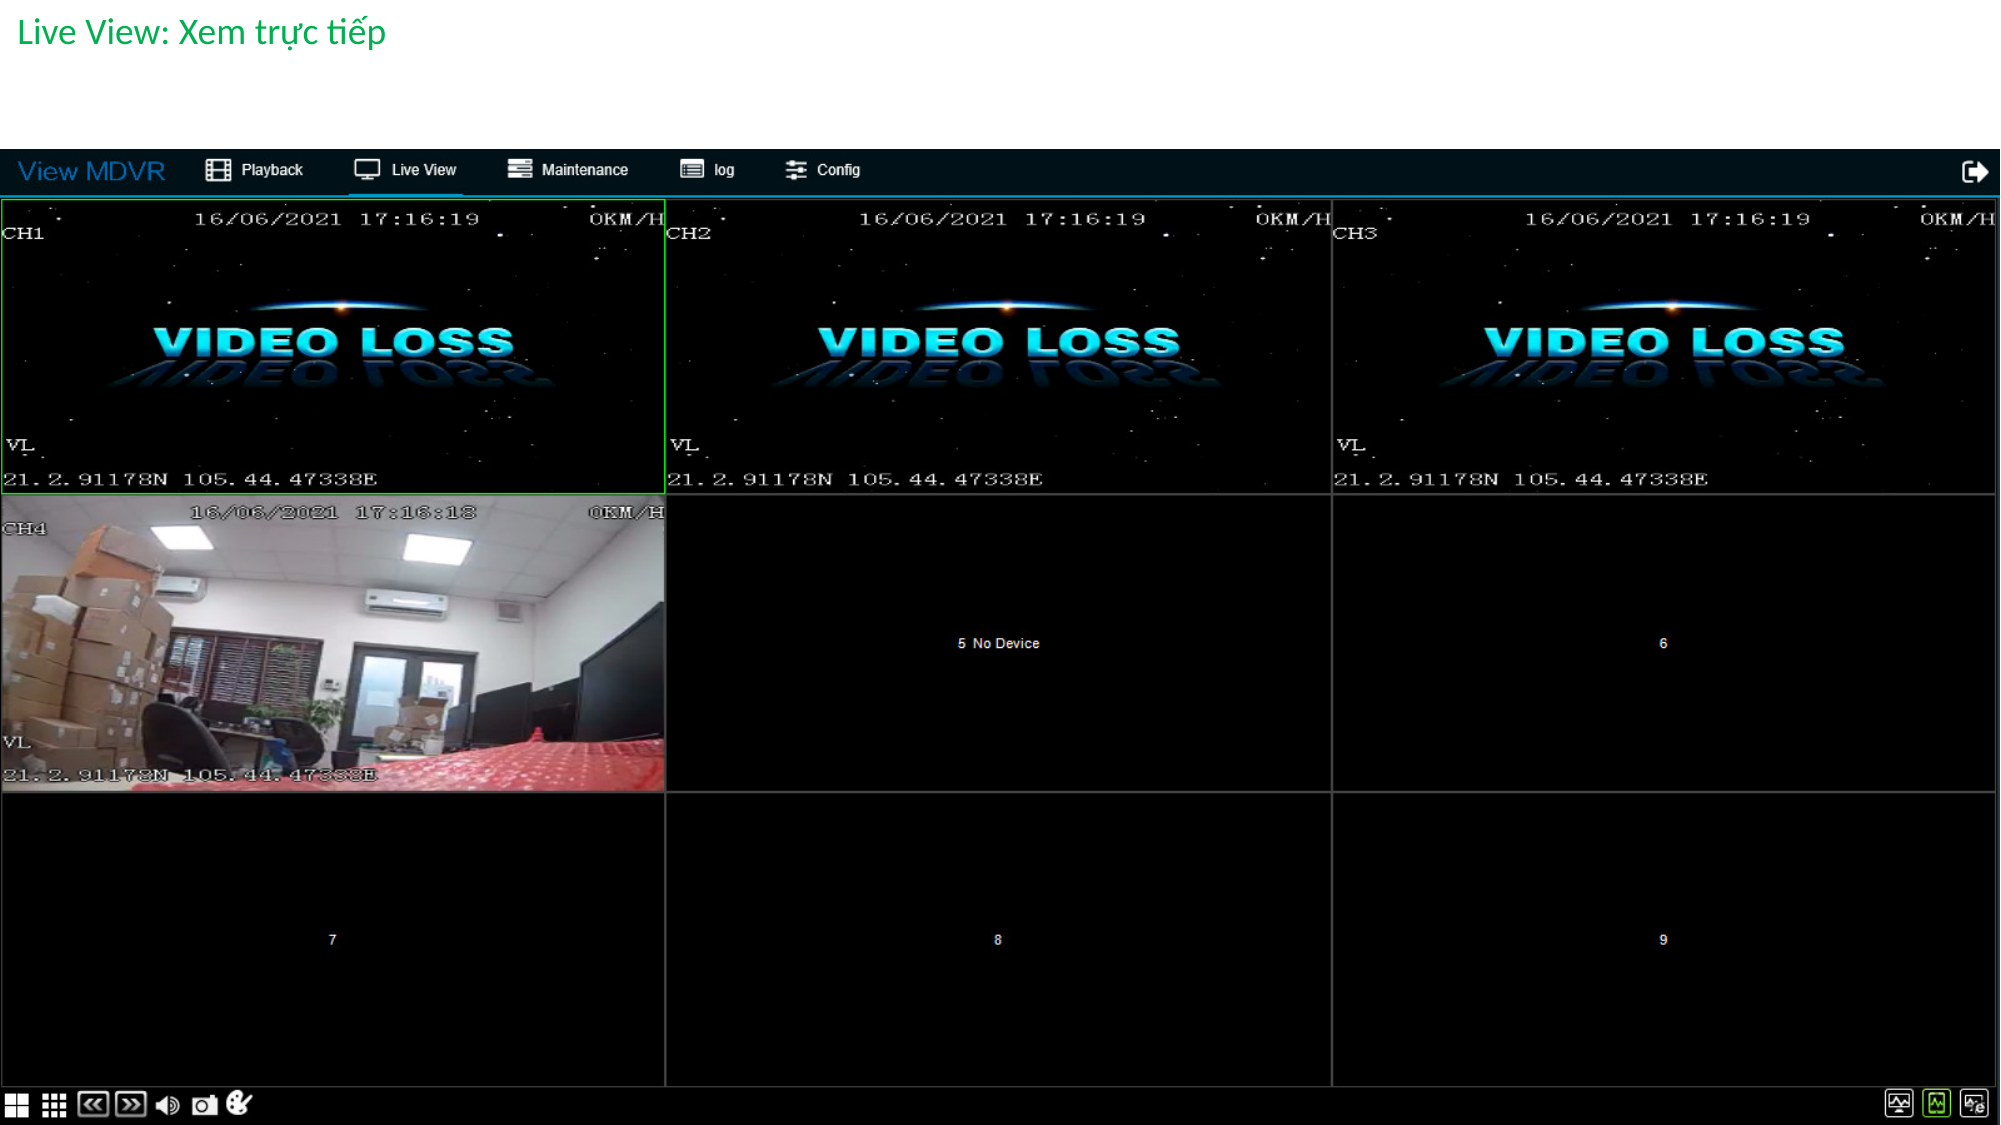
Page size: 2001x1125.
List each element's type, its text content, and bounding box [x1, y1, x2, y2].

text_box Live View: Xem trực tiếp [2, 0, 402, 60]
picture [0, 198, 2000, 1125]
picture [0, 149, 2000, 194]
